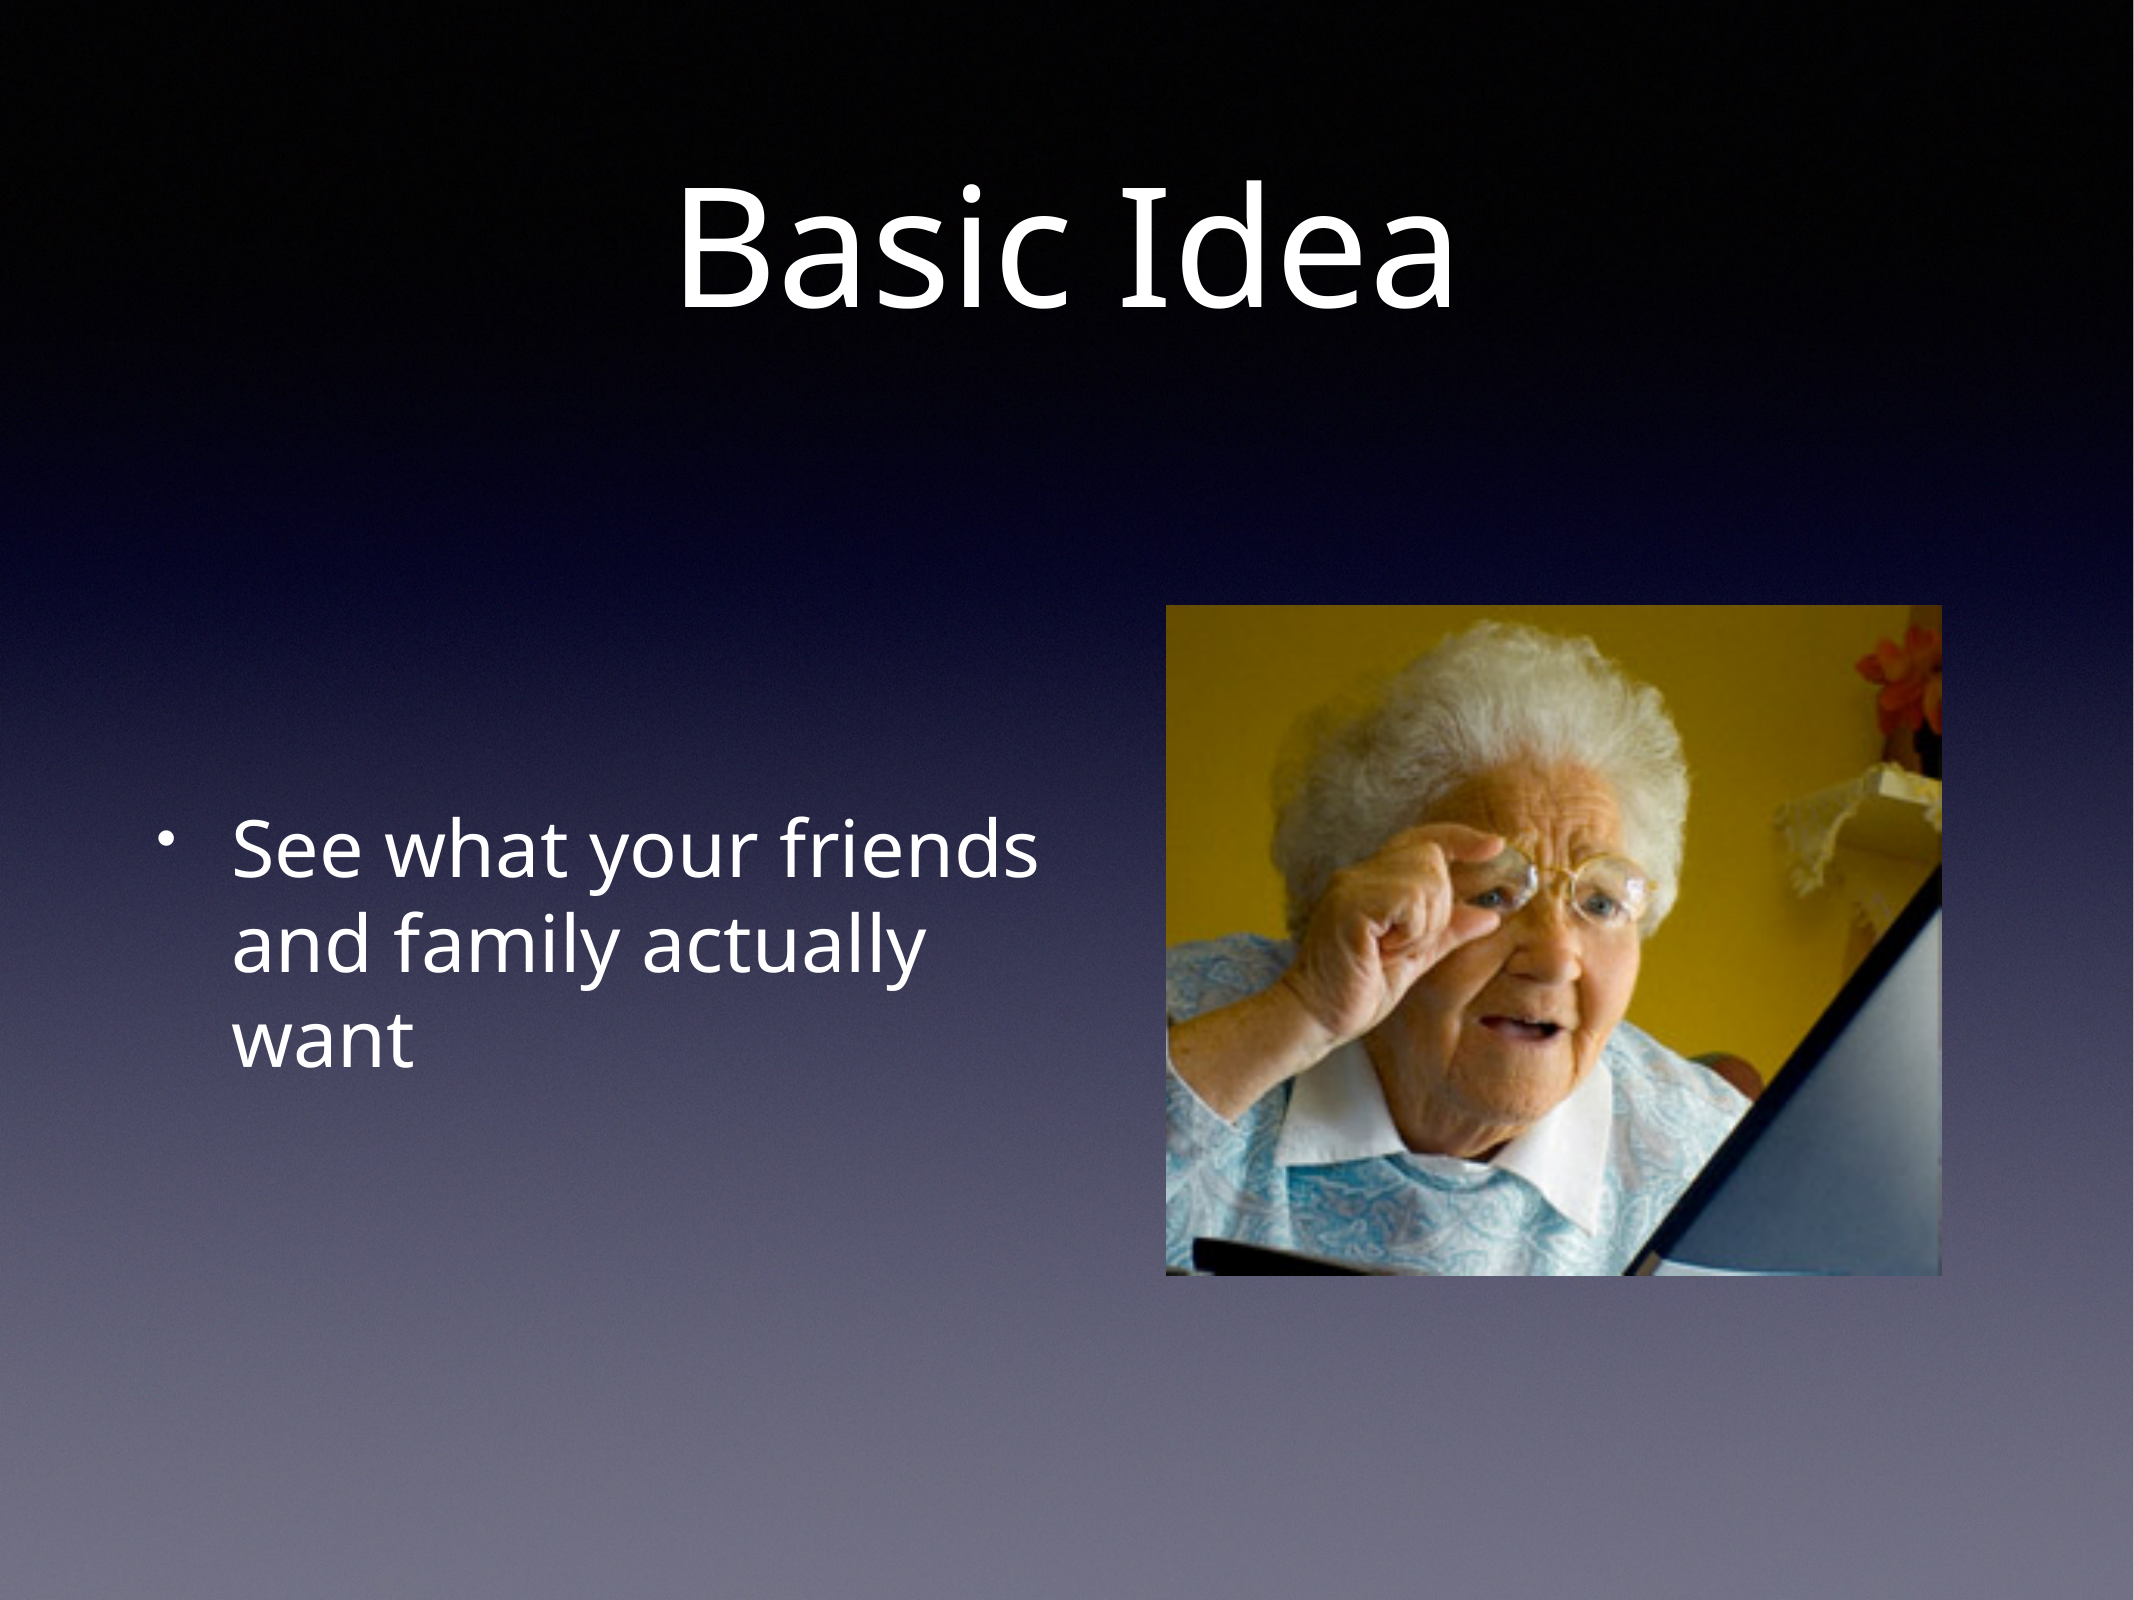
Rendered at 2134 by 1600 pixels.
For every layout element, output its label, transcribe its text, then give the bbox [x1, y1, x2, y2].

title Basic Idea [155, 66, 1978, 416]
list See what your friends and family actually want [155, 424, 1049, 1457]
picture [0, 0, 2134, 1600]
